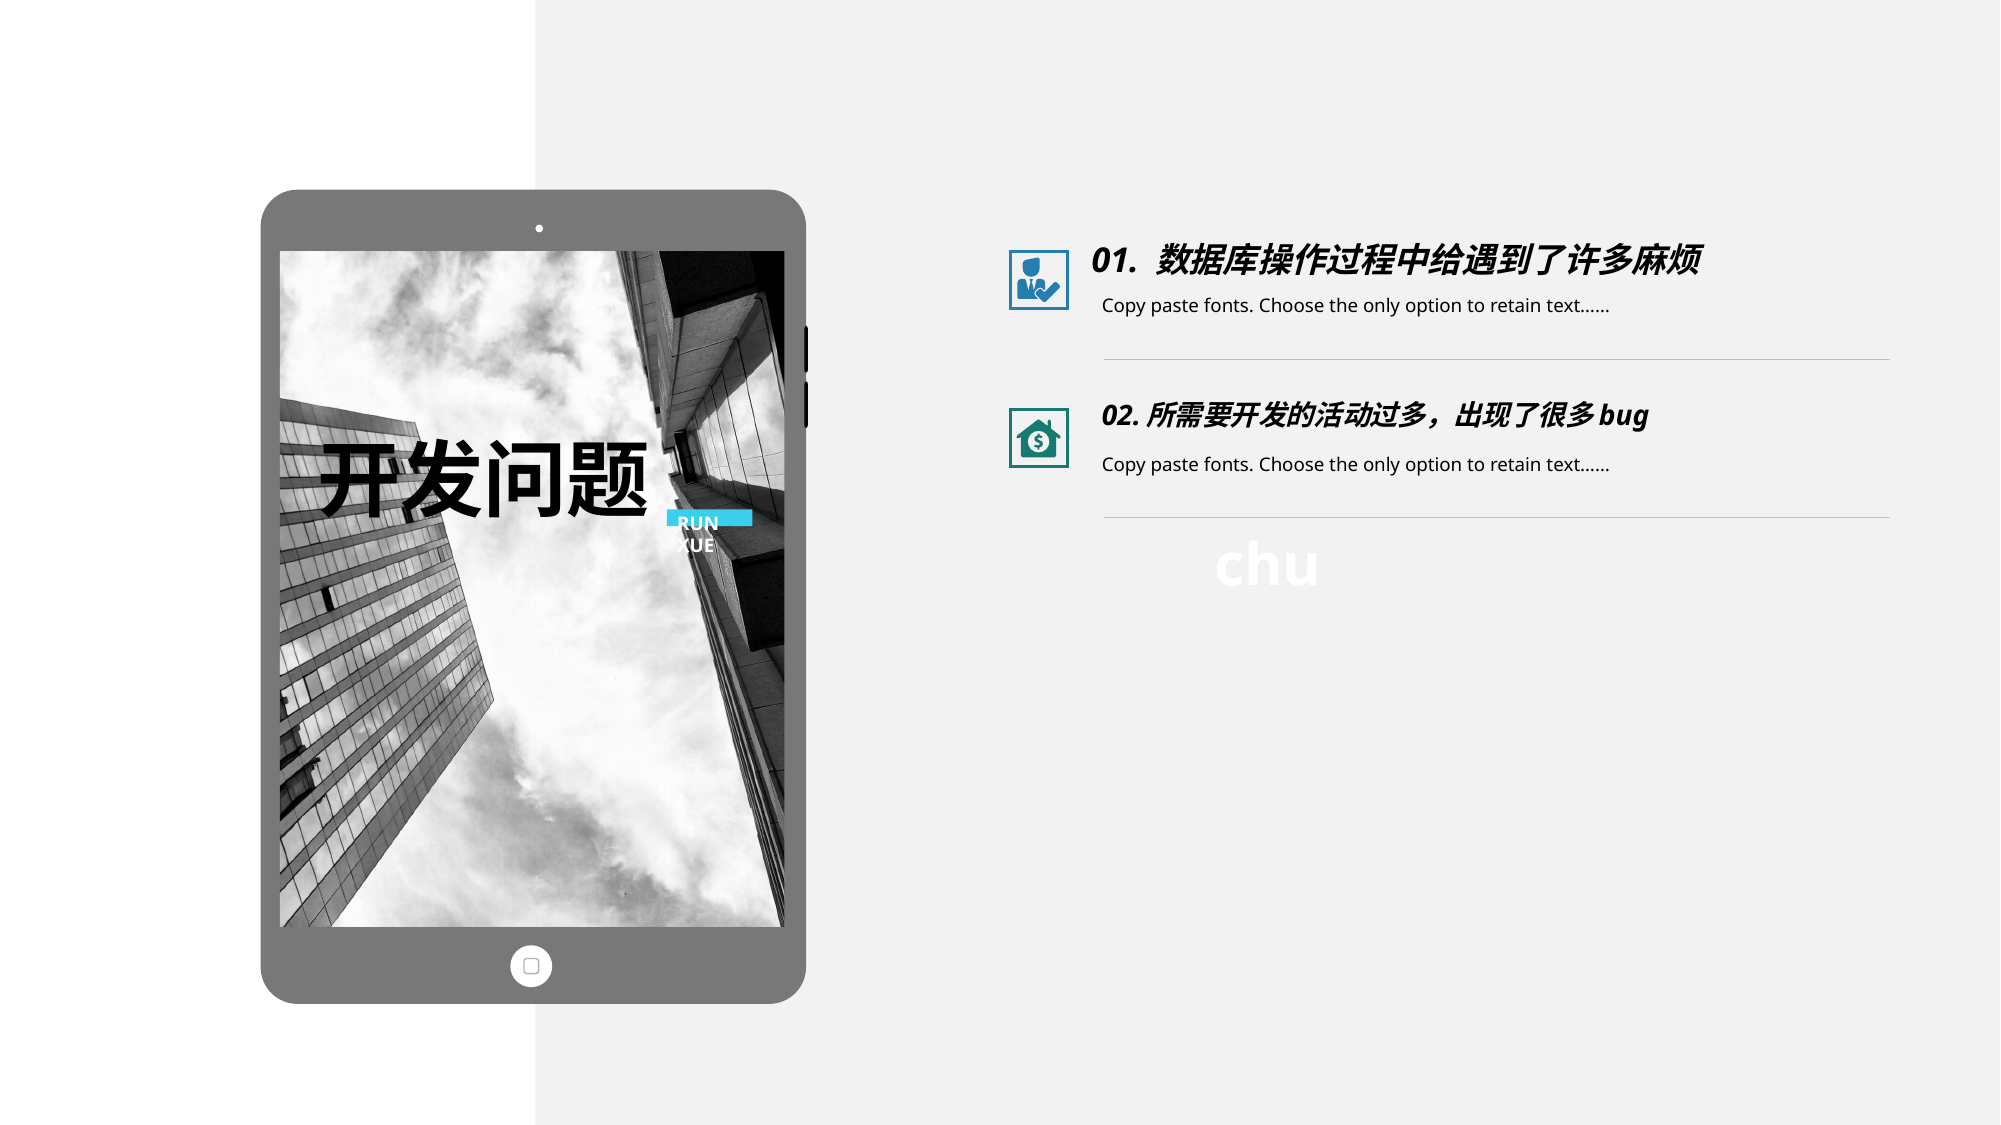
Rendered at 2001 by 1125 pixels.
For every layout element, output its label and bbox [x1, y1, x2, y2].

text_box [260, 0, 2000, 1125]
text_box [302, 419, 777, 565]
